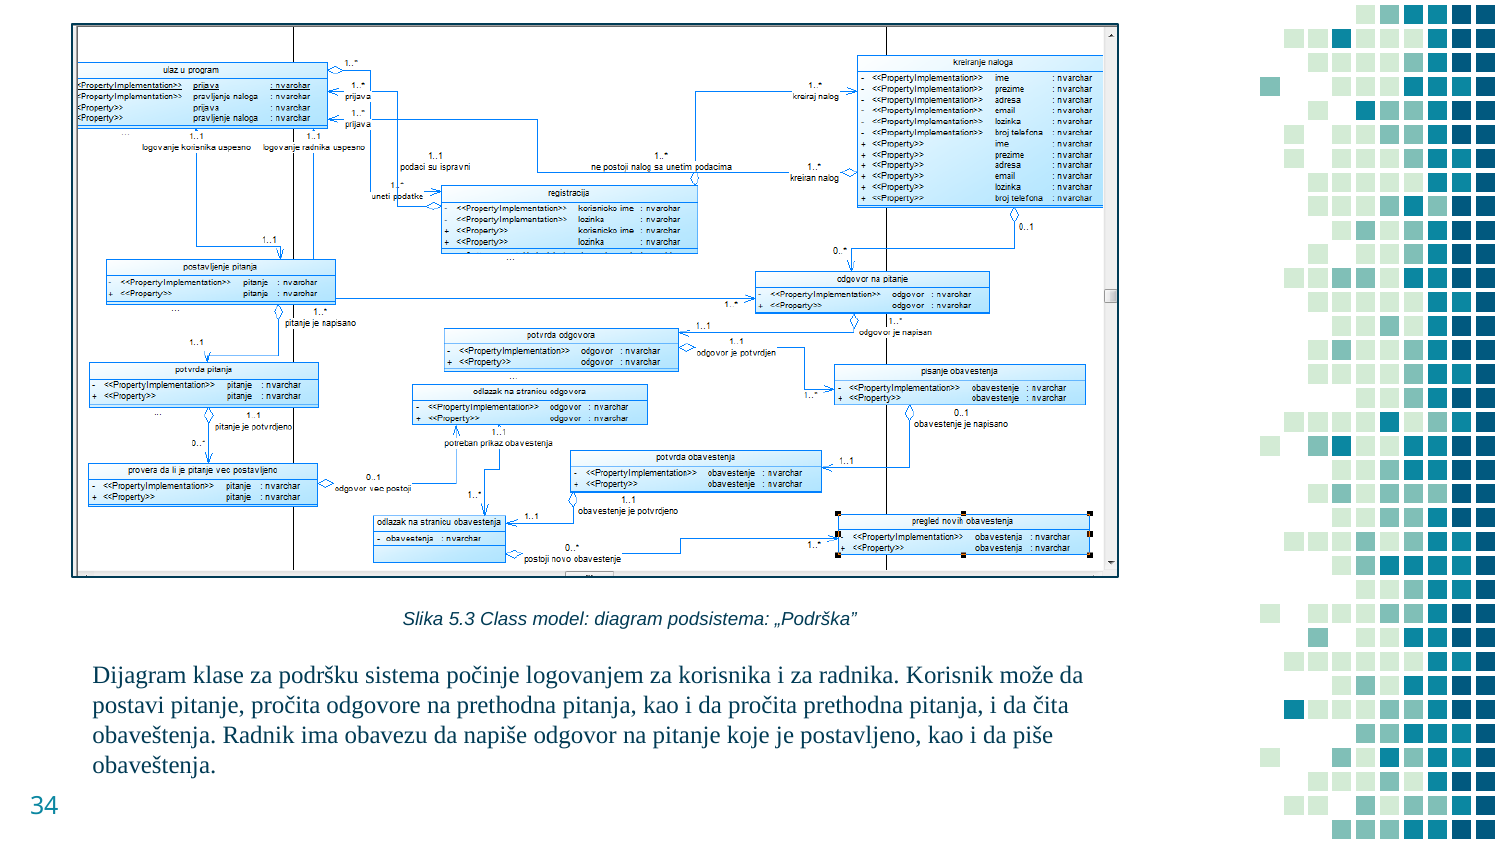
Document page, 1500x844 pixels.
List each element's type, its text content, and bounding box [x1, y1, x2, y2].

text_box Dijagram klase za podršku sistema počinje logovanjem za korisnika i za radnika. Korisnik može da postavi pitanje, pročita odgovore na prethodna pitanja, kao i da pročita prethodna pitanja, i da čita obaveštenja. Radnik ima obavezu da napiše odgovor na pitanje koje je postavljeno, kao i da piše obaveštenja. [77, 651, 1156, 786]
text_box Slika 5.3 Class model: diagram podsistema: „Podrška” [387, 599, 872, 637]
picture [74, 26, 1116, 575]
slide_number 34 [15, 774, 105, 839]
